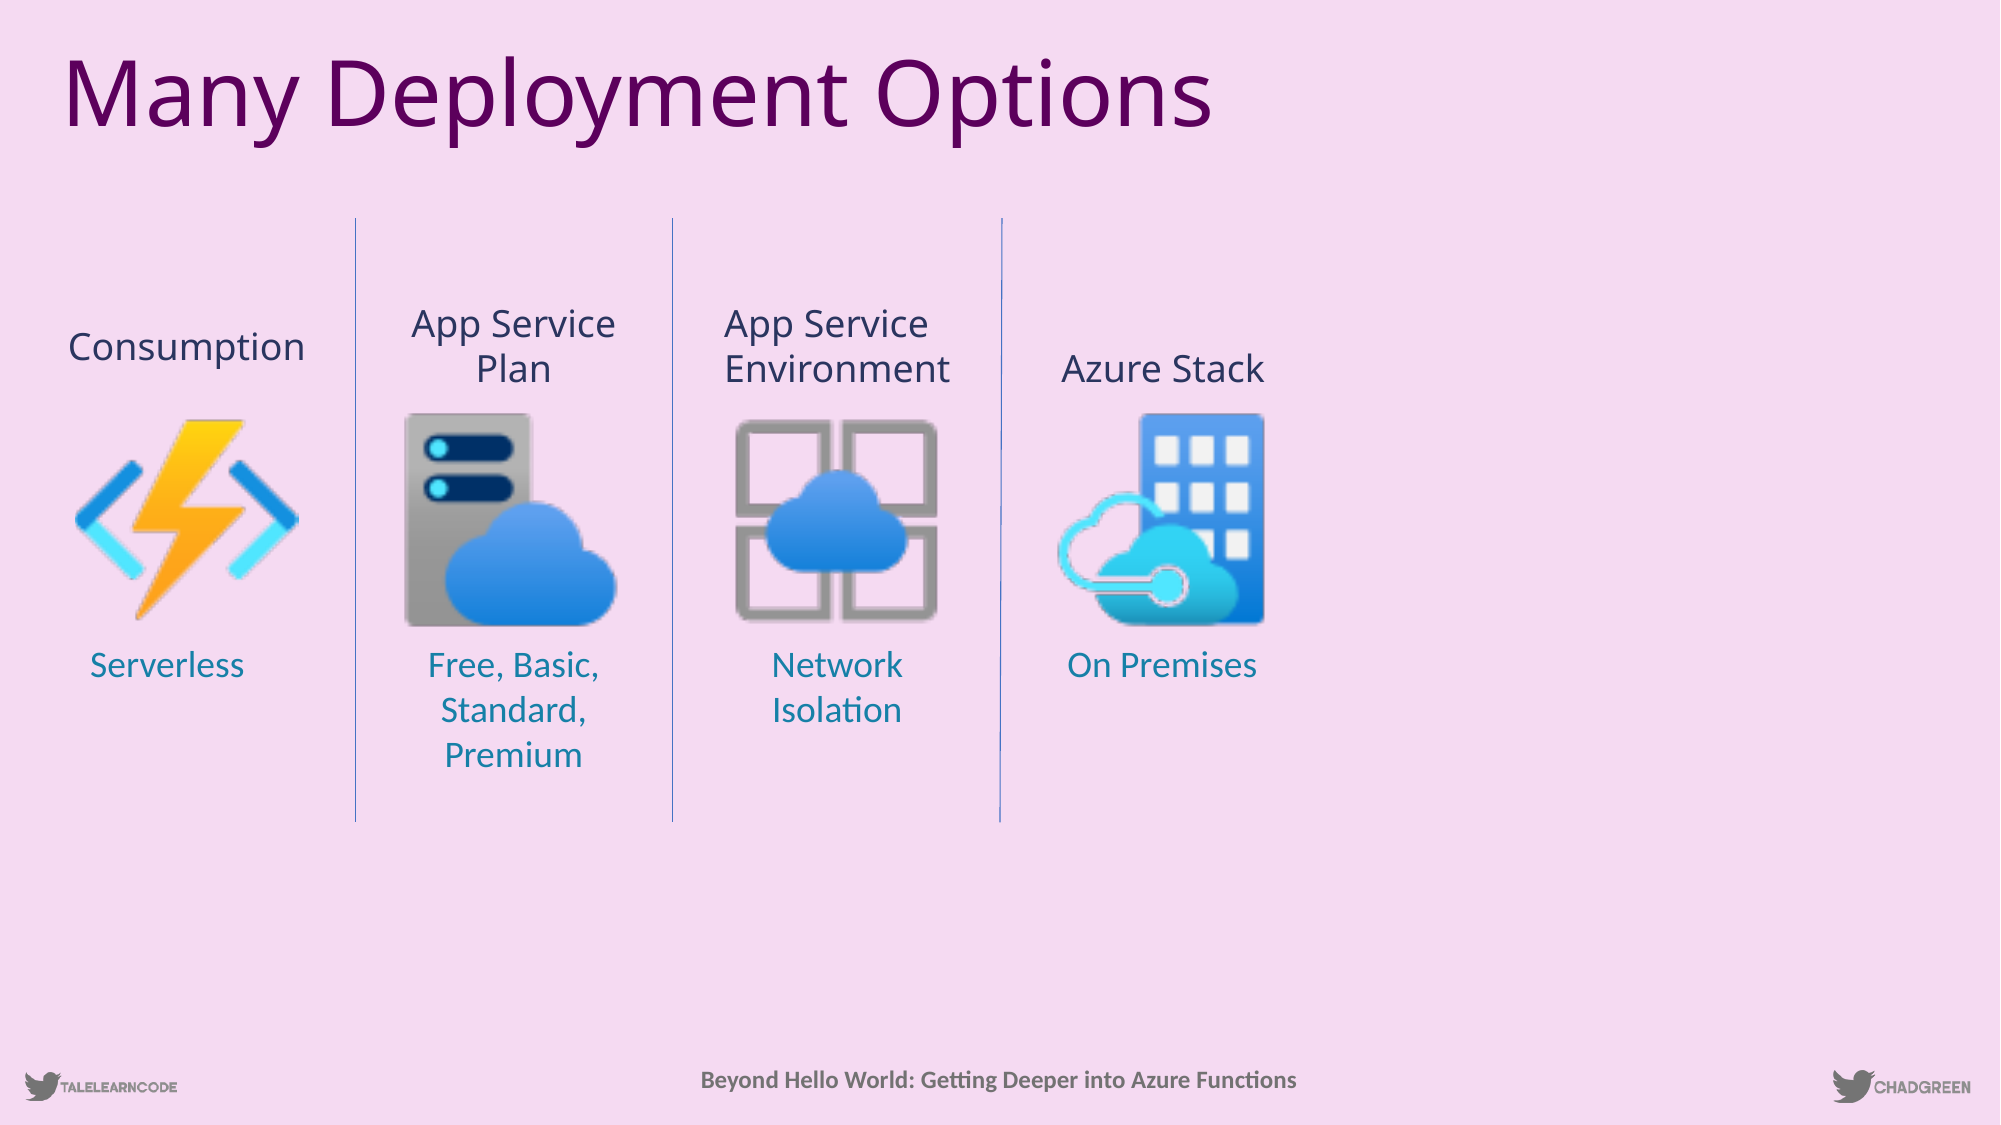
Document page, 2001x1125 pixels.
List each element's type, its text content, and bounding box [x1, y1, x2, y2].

title Many Deployment Options [46, 39, 1953, 155]
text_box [672, 218, 977, 823]
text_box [37, 315, 338, 693]
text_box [355, 218, 652, 823]
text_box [999, 218, 1297, 823]
